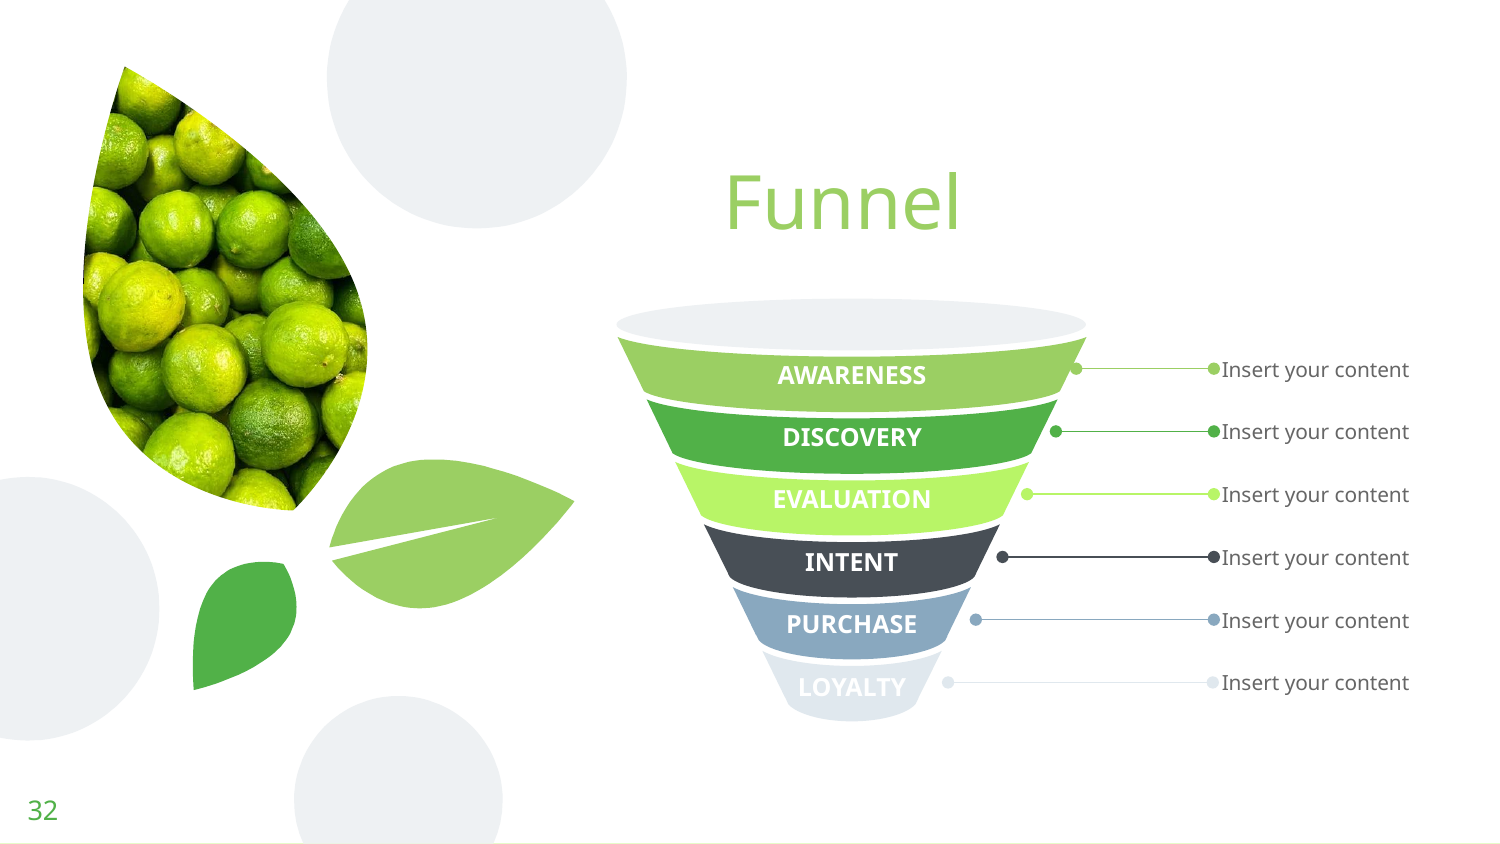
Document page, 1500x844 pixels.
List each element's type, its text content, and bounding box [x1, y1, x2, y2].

text_box Insert your content [1221, 471, 1460, 517]
text_box Insert your content [1221, 409, 1460, 454]
slide_number 32 [12, 779, 103, 844]
title Funnel [708, 146, 1425, 260]
picture [82, 66, 371, 511]
text_box Insert your content [1221, 660, 1460, 705]
text_box Insert your content [1221, 534, 1460, 580]
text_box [616, 298, 1087, 722]
text_box Insert your content [1221, 597, 1460, 643]
text_box Insert your content [1221, 346, 1460, 392]
